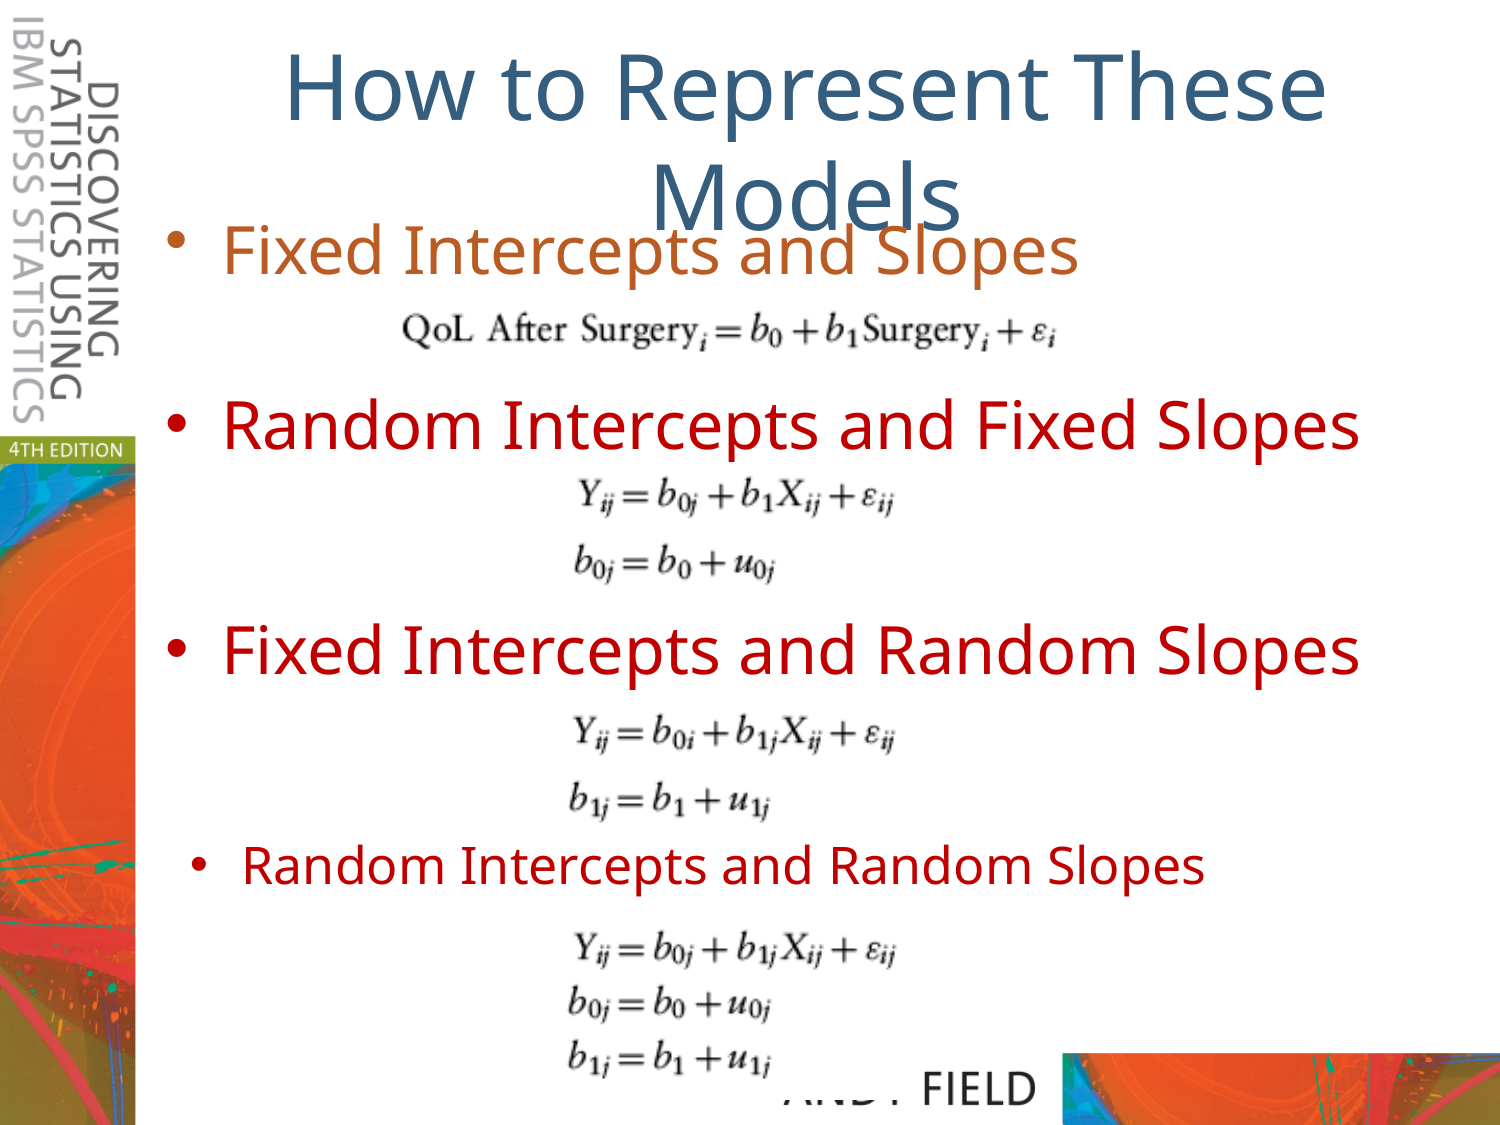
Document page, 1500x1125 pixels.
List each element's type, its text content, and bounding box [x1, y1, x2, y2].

text_box Random Intercepts and Random Slopes [174, 825, 1448, 938]
picture [387, 299, 1084, 374]
picture [552, 924, 918, 1101]
picture [554, 462, 916, 599]
list Fixed Intercepts and Slopes [150, 200, 1423, 313]
title How to Represent These Models [187, 45, 1425, 233]
text_box Random Intercepts and Fixed Slopes [149, 375, 1423, 488]
text_box Fixed Intercepts and Random Slopes [149, 600, 1423, 713]
picture [551, 699, 919, 863]
